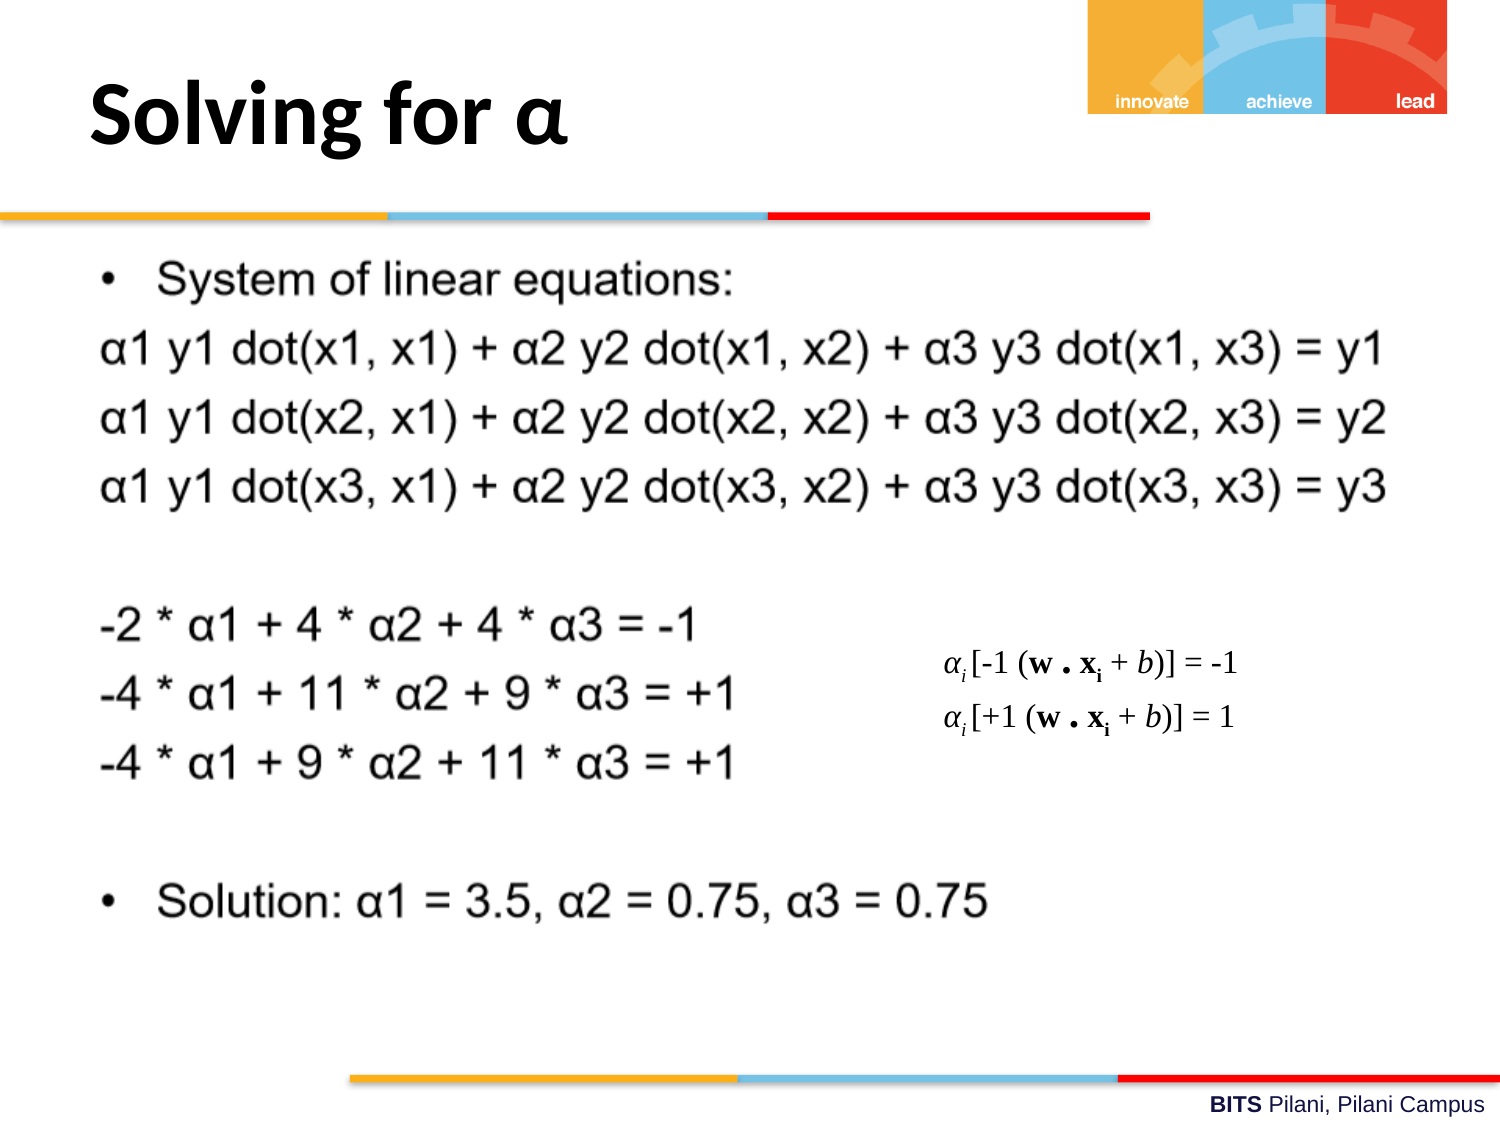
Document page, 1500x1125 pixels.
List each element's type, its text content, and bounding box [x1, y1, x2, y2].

title Solving for α [75, 45, 1425, 233]
picture [1087, 0, 1448, 114]
picture [85, 236, 1415, 941]
